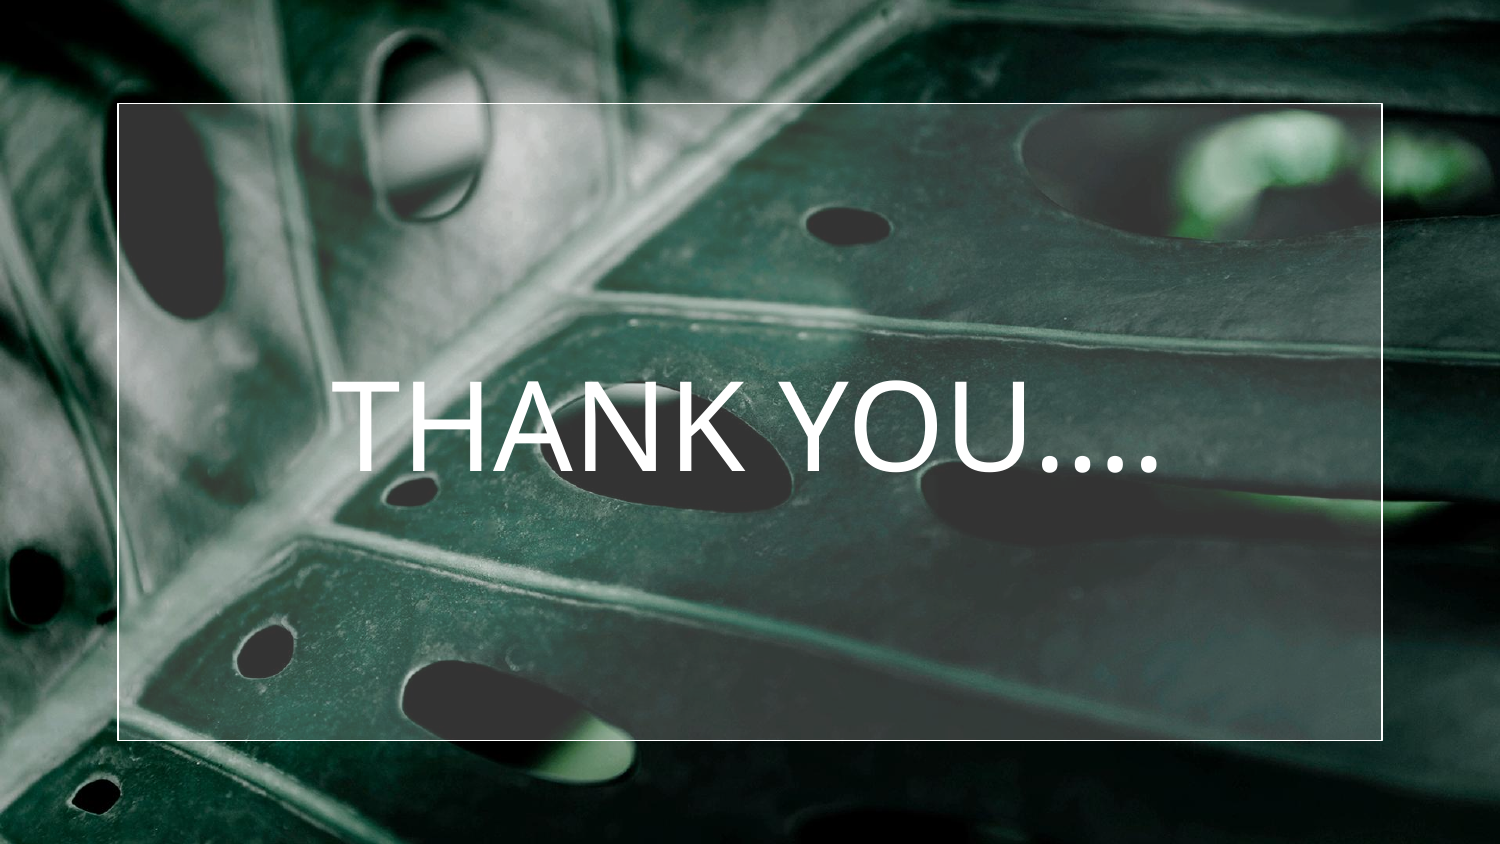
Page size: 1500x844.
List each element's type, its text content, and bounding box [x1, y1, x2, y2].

title THANK YOU…. [193, 226, 1305, 618]
picture [0, 0, 1500, 844]
